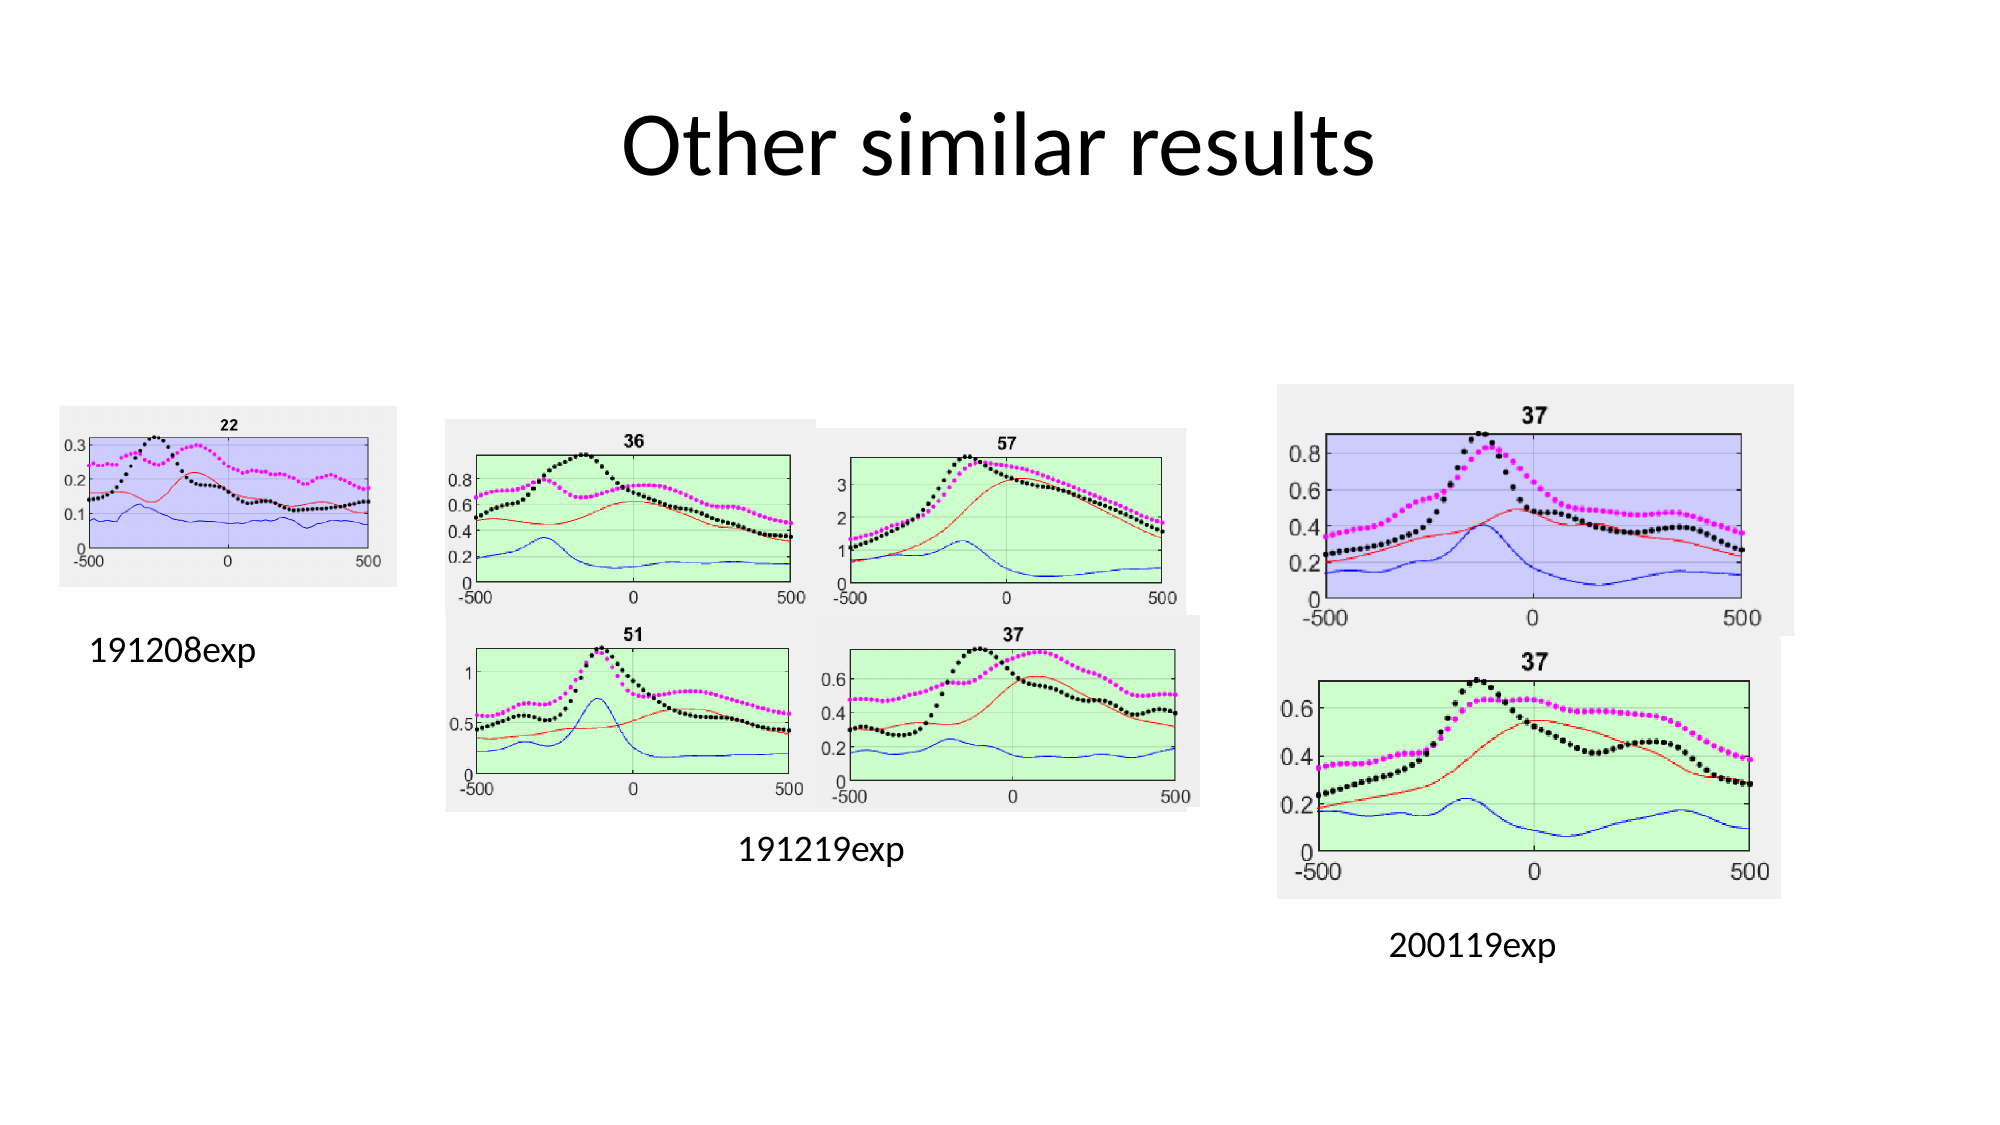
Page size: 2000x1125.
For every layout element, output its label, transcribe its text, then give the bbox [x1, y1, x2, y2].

text_box 191208exp [73, 617, 397, 678]
text_box 200119exp [1373, 912, 1698, 973]
title Other similar results [99, 45, 1900, 233]
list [59, 406, 398, 588]
picture [1276, 384, 1795, 899]
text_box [444, 419, 1201, 878]
